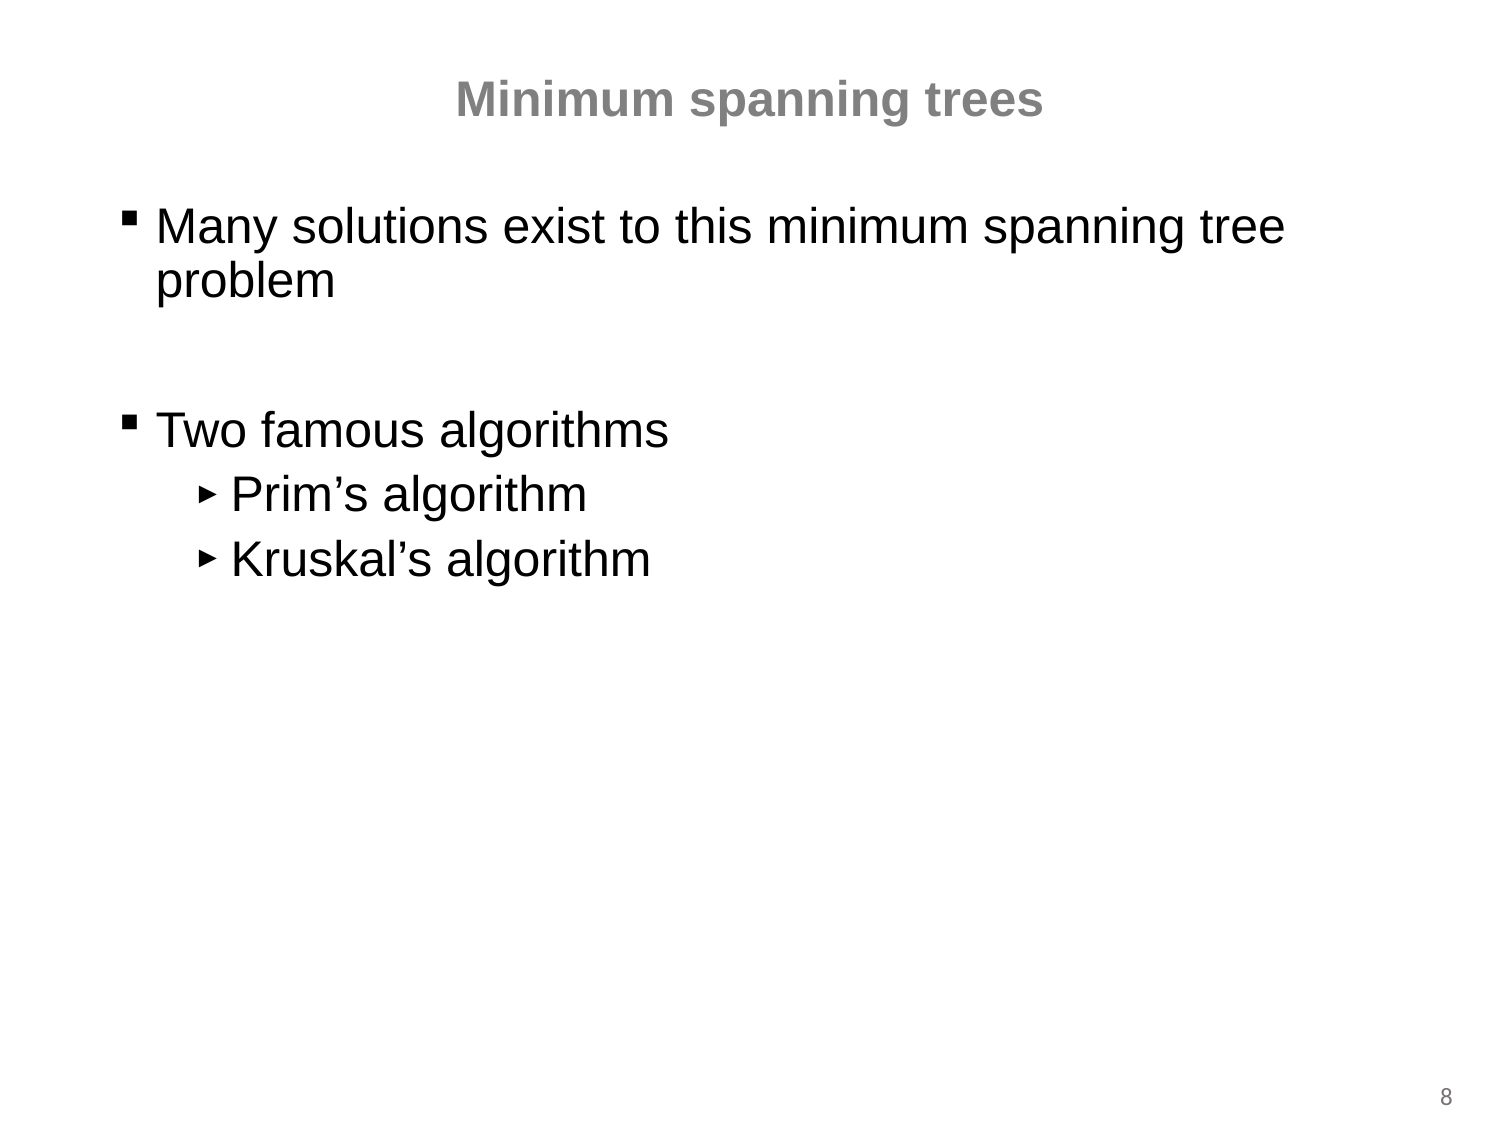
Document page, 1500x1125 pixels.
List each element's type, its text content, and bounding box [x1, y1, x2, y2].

slide_number 8 [1305, 1074, 1468, 1116]
list Many solutions exist to this minimum spanning tree problem Two famous algorithms Prim’s algorithm Kruskal’s algorithm [103, 193, 1397, 1014]
title Minimum spanning trees [103, 59, 1397, 142]
